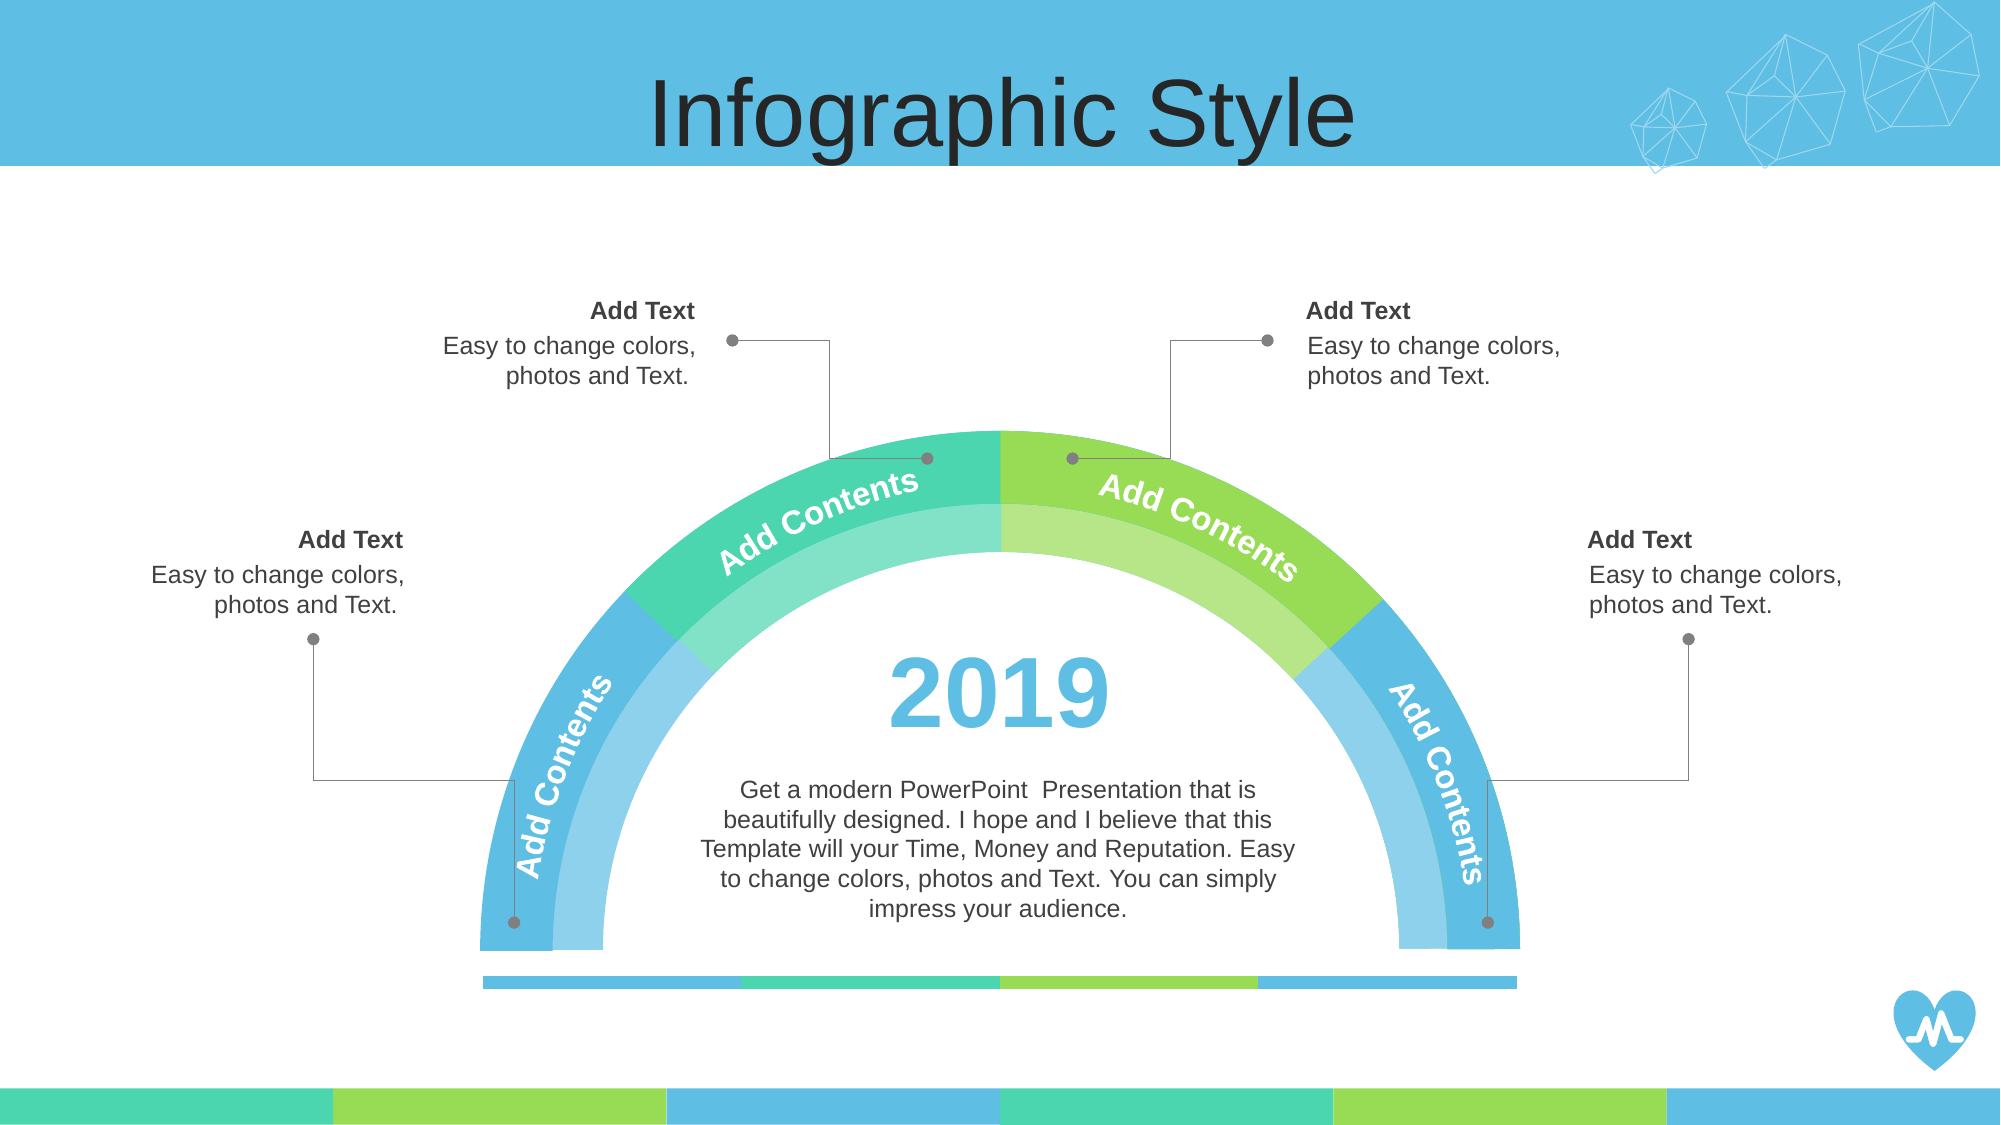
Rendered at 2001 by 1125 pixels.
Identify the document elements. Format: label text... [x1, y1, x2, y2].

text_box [1072, 340, 1268, 459]
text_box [417, 286, 712, 399]
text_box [1446, 680, 1730, 882]
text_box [1572, 515, 1866, 628]
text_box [480, 430, 1520, 1125]
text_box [482, 975, 1518, 990]
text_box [732, 340, 928, 459]
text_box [1290, 286, 1585, 399]
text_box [271, 680, 556, 882]
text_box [125, 515, 420, 628]
list Infographic Style [53, 55, 1952, 175]
